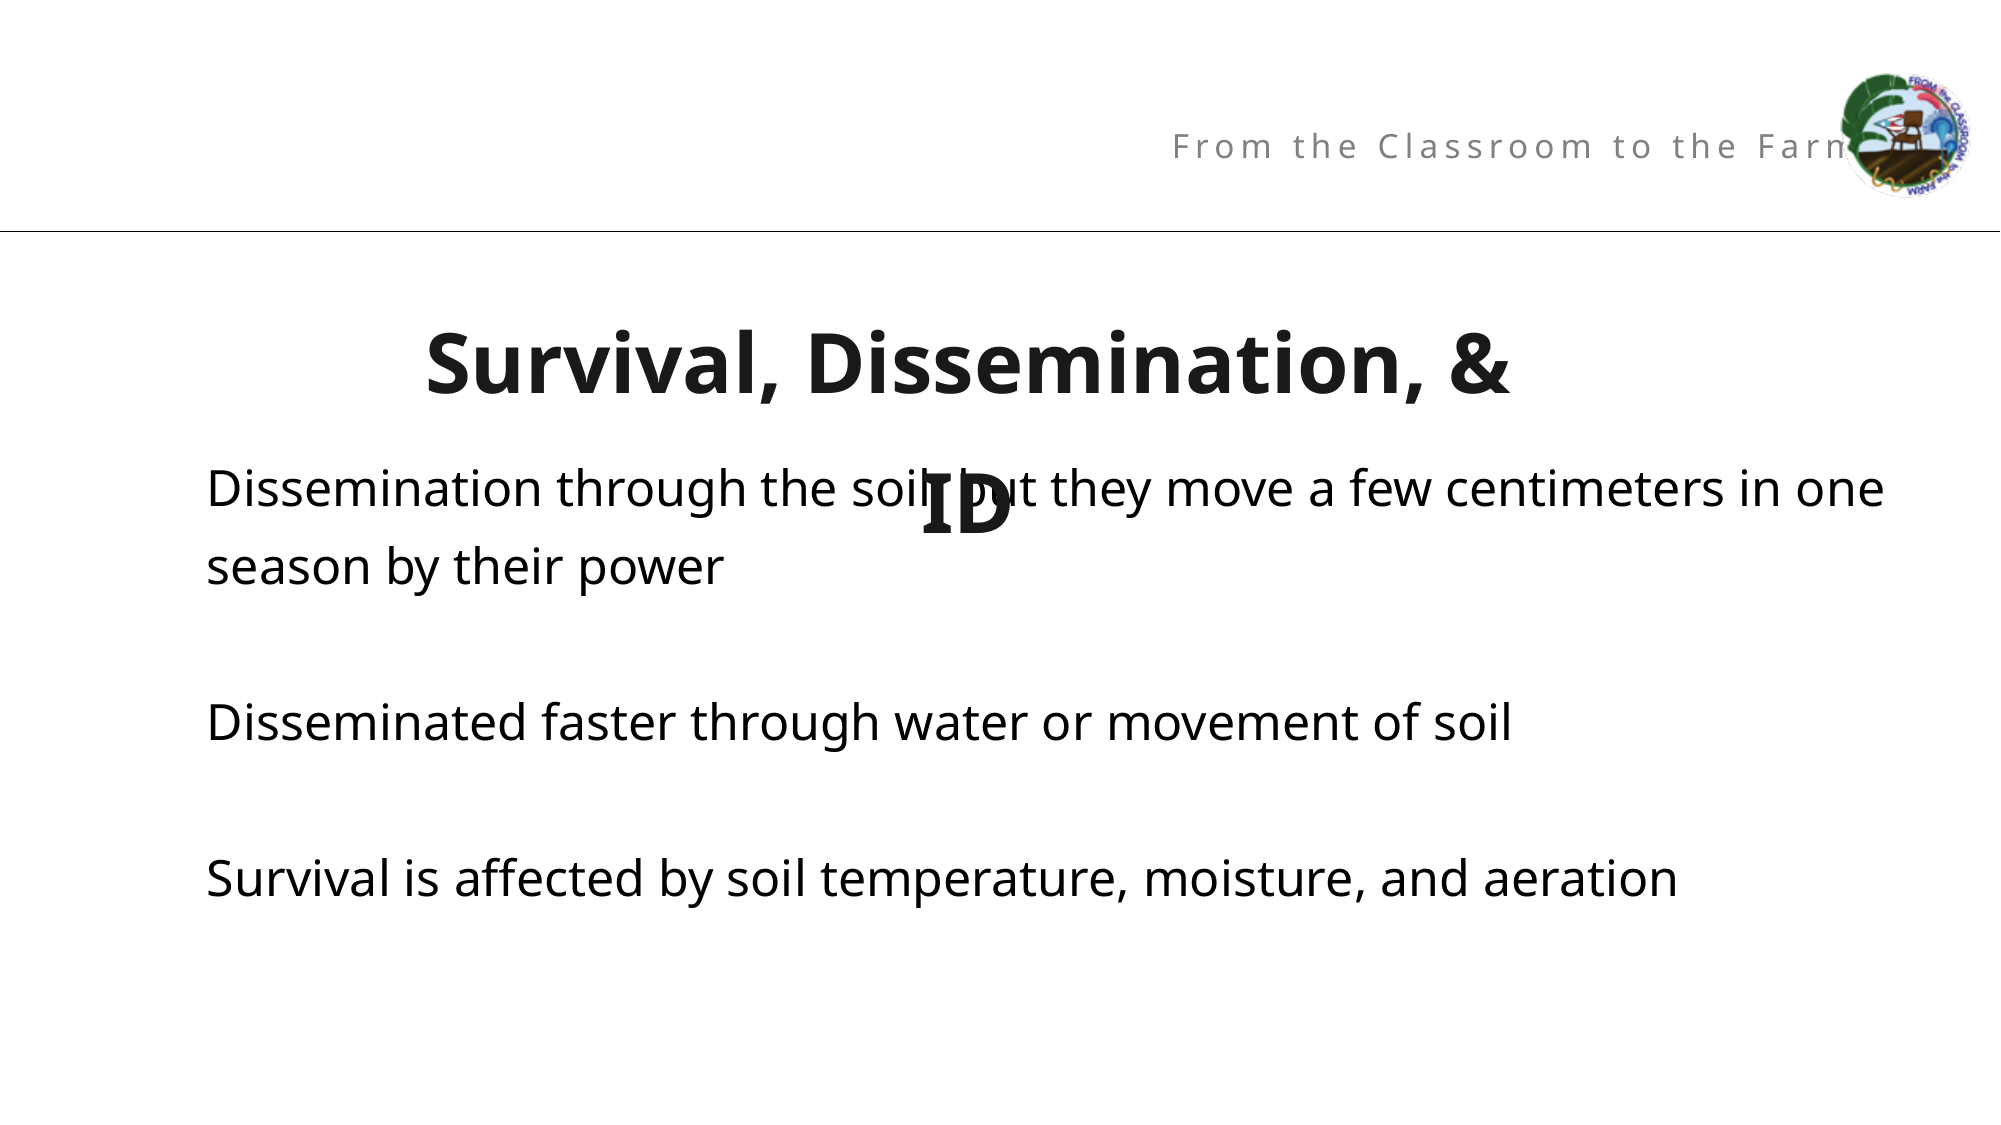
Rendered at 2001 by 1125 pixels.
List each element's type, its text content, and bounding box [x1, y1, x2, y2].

text_box Dissemination through the soil, but they move a few centimeters in one season by their power Disseminated faster through water or movement of soil Survival is affected by soil temperature, moisture, and aeration [124, 431, 1966, 914]
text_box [0, 58, 2000, 407]
